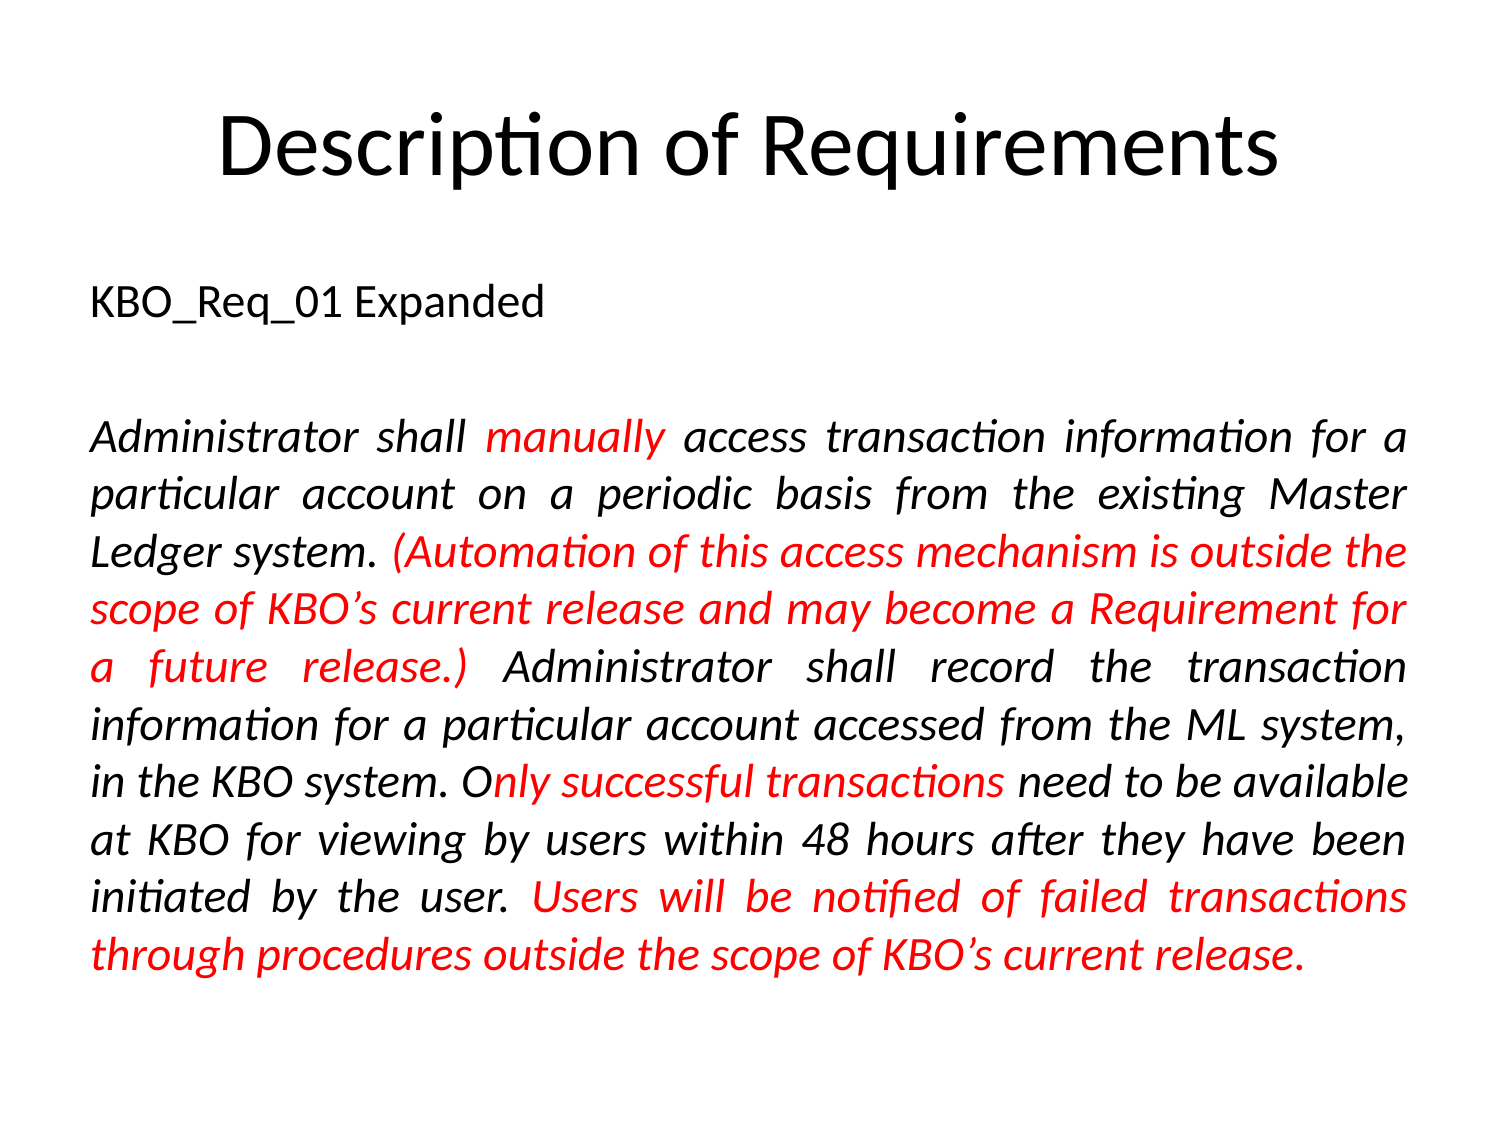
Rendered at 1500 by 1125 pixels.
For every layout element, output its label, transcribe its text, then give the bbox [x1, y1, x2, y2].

title Description of Requirements [75, 45, 1425, 233]
list KBO_Req_01 Expanded Administrator shall manually access transaction information for a particular account on a periodic basis from the existing Master Ledger system. (Automation of this access mechanism is outside the scope of KBO’s current release and may become a Requirement for a future release.) Administrator shall record the transaction information for a particular account accessed from the ML system, in the KBO system. Only successful transactions need to be available at KBO for viewing by users within 48 hours after they have been initiated by the user. Users will be notified of failed transactions through procedures outside the scope of KBO’s current release. [75, 262, 1425, 1005]
